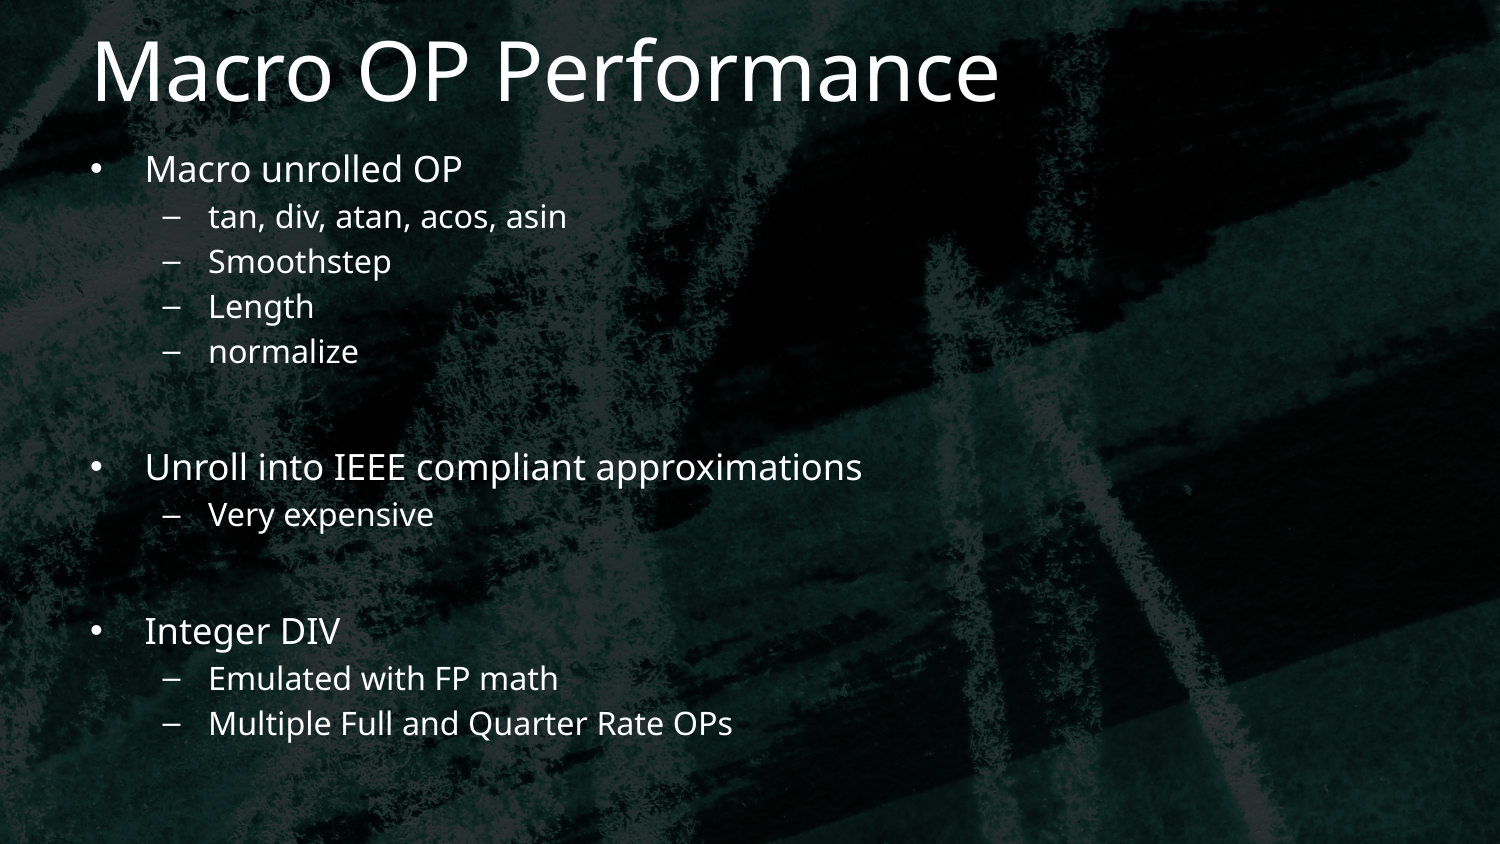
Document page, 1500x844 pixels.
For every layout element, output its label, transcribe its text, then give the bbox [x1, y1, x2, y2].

title Macro OP Performance [75, 22, 1425, 115]
list Macro unrolled OP tan, div, atan, acos, asin Smoothstep Length normalize Unroll into IEEE compliant approximations Very expensive Integer DIV Emulated with FP math Multiple Full and Quarter Rate OPs [75, 138, 1425, 754]
picture [0, 0, 1500, 844]
